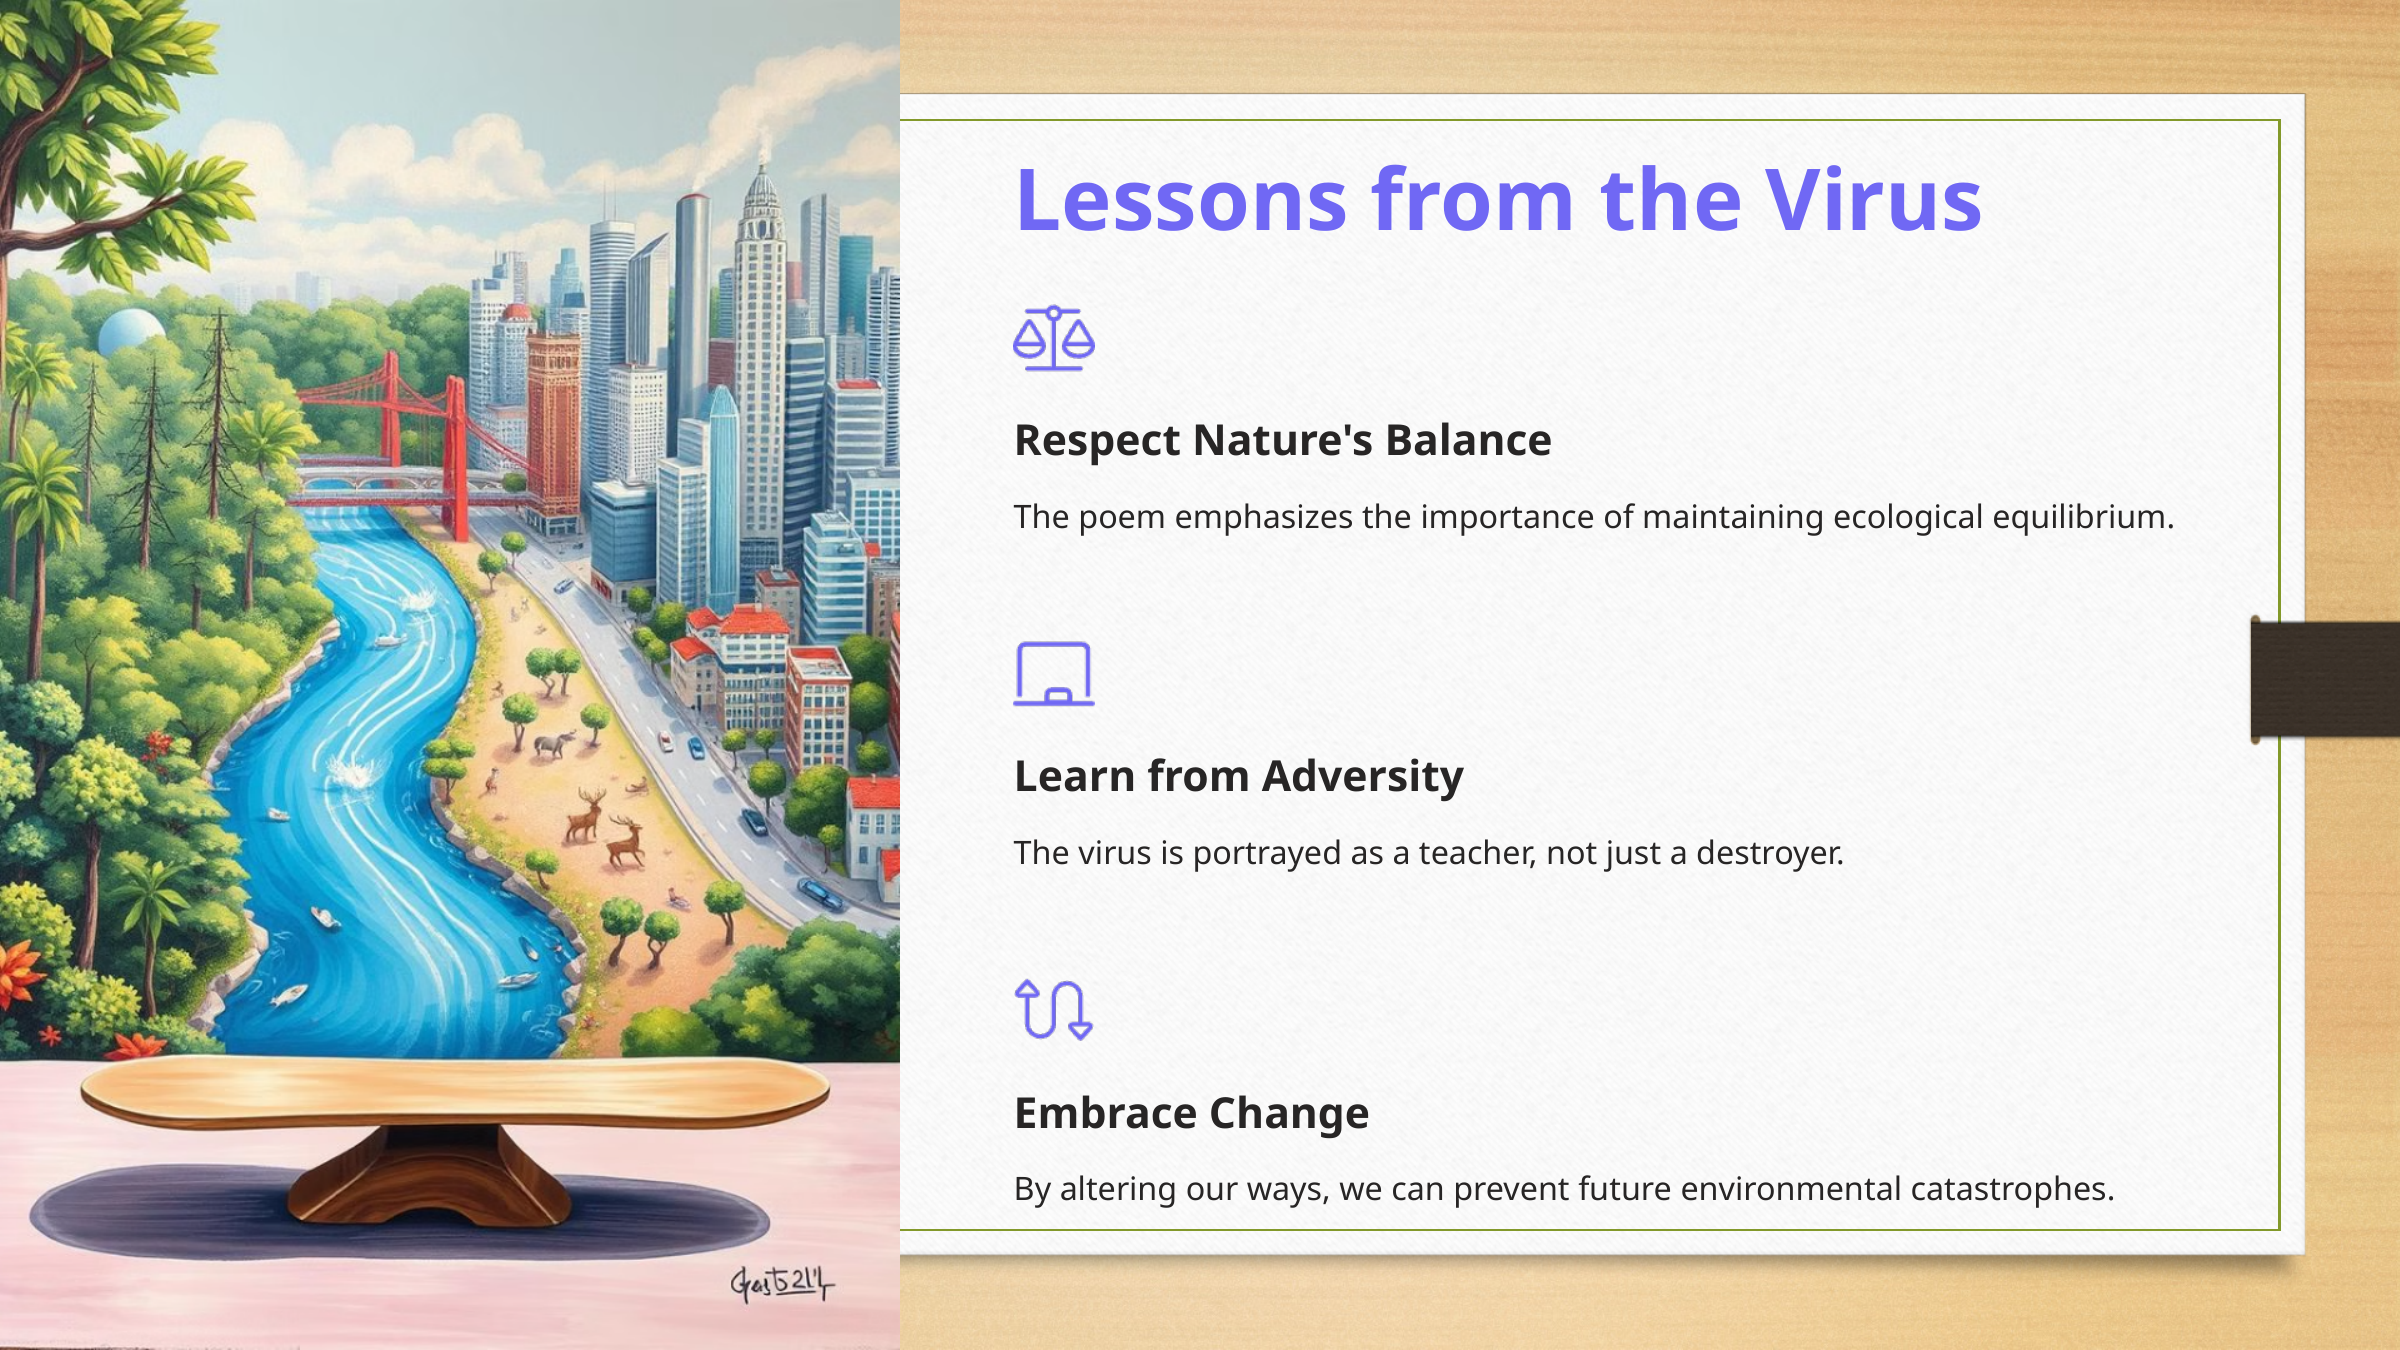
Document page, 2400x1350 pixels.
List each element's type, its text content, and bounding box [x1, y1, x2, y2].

text_box Respect Nature's Balance [1013, 411, 1495, 465]
text_box Embrace Change [1013, 1083, 1442, 1137]
text_box The virus is portrayed as a teacher, not just a destroyer. [1013, 820, 2287, 873]
text_box By altering our ways, we can prevent future environmental catastrophes. [1013, 1156, 2287, 1209]
text_box Learn from Adversity [1013, 747, 1442, 801]
picture [0, 0, 2400, 1350]
text_box The poem emphasizes the importance of maintaining ecological equilibrium. [1013, 483, 2287, 536]
text_box Lessons from the Virus [1013, 141, 1890, 249]
